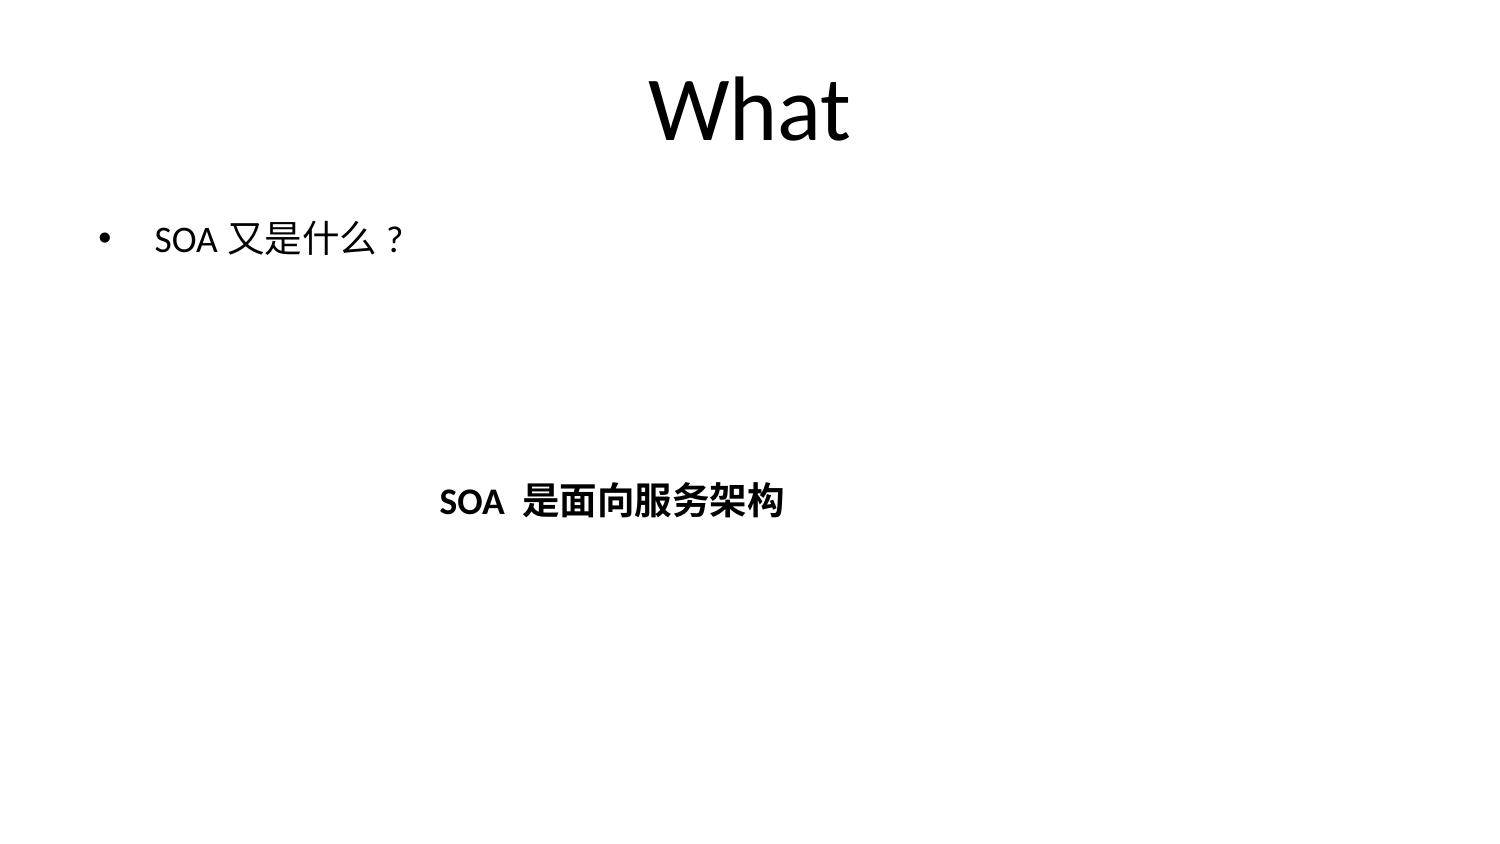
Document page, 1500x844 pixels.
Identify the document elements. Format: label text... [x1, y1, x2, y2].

list SOA又是什么? SOA 是面向服务架构 [83, 207, 1141, 844]
title What [75, 33, 1425, 175]
